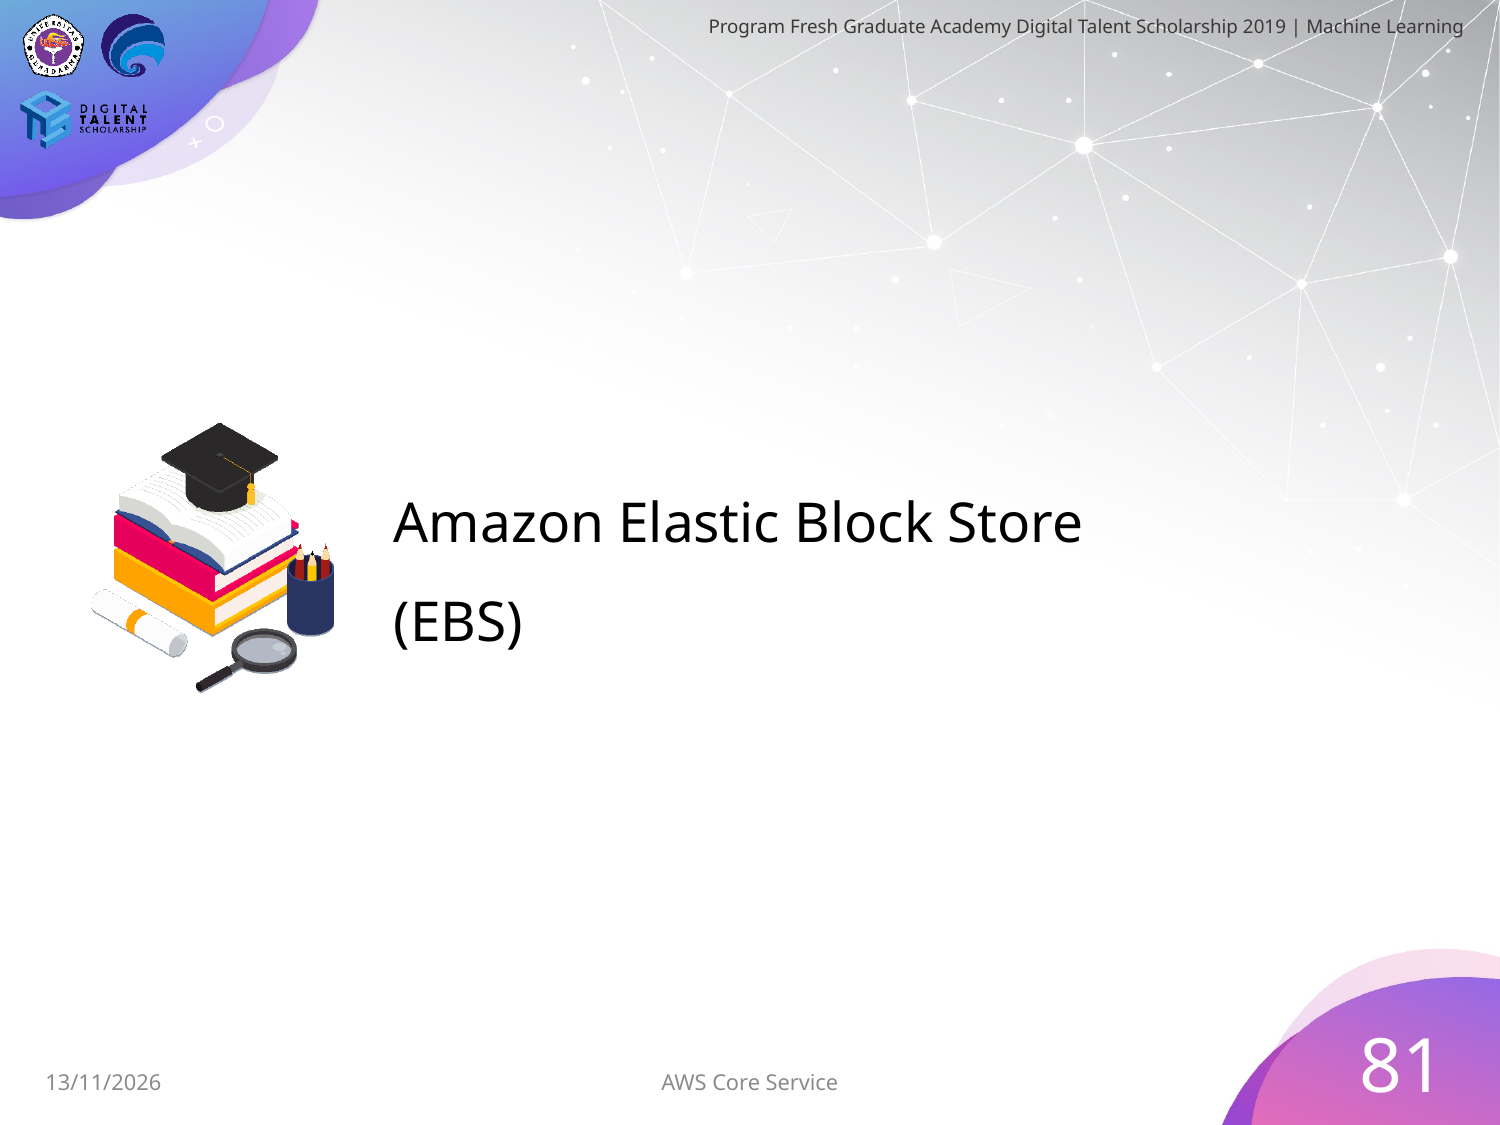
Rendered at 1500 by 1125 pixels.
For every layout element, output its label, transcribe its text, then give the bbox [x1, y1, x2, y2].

footer AWS Core Service [382, 1053, 1118, 1114]
title Amazon Elastic Block Store (EBS) [378, 446, 1394, 662]
slide_number 81 [1327, 1023, 1478, 1114]
picture [0, 0, 1500, 1125]
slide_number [30, 1053, 272, 1114]
